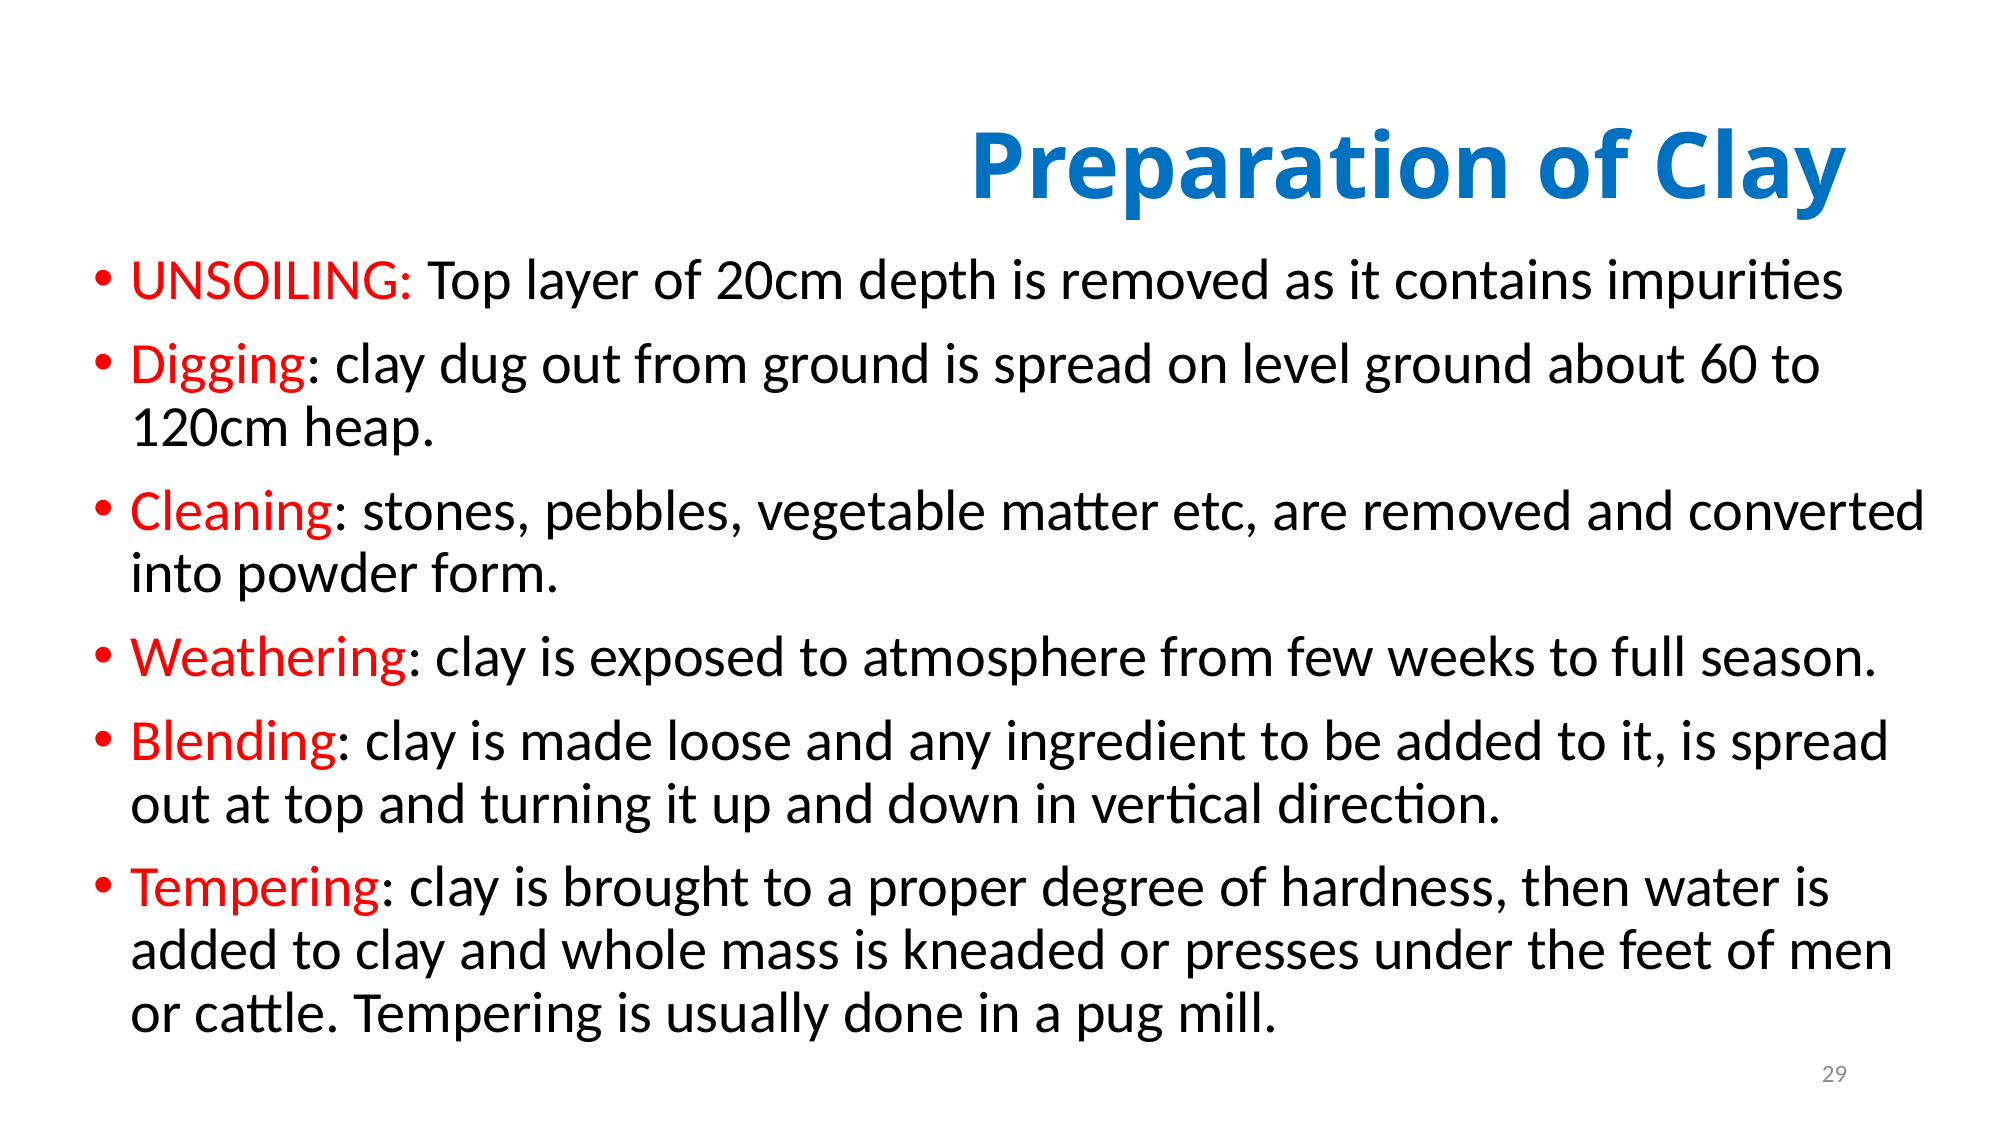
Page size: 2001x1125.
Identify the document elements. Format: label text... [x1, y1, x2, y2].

title Preparation of Clay [137, 59, 1863, 242]
slide_number 29 [1412, 1042, 1863, 1103]
list UNSOILING: Top layer of 20cm depth is removed as it contains impurities Digging: clay dug out from ground is spread on level ground about 60 to 120cm heap. Cleaning: stones, pebbles, vegetable matter etc, are removed and converted into powder form. Weathering: clay is exposed to atmosphere from few weeks to full season. Blending: clay is made loose and any ingredient to be added to it, is spread out at top and turning it up and down in vertical direction. Tempering: clay is brought to a proper degree of hardness, then water is added to clay and whole mass is kneaded or presses under the feet of men or cattle. Tempering is usually done in a pug mill. [78, 242, 1972, 1066]
